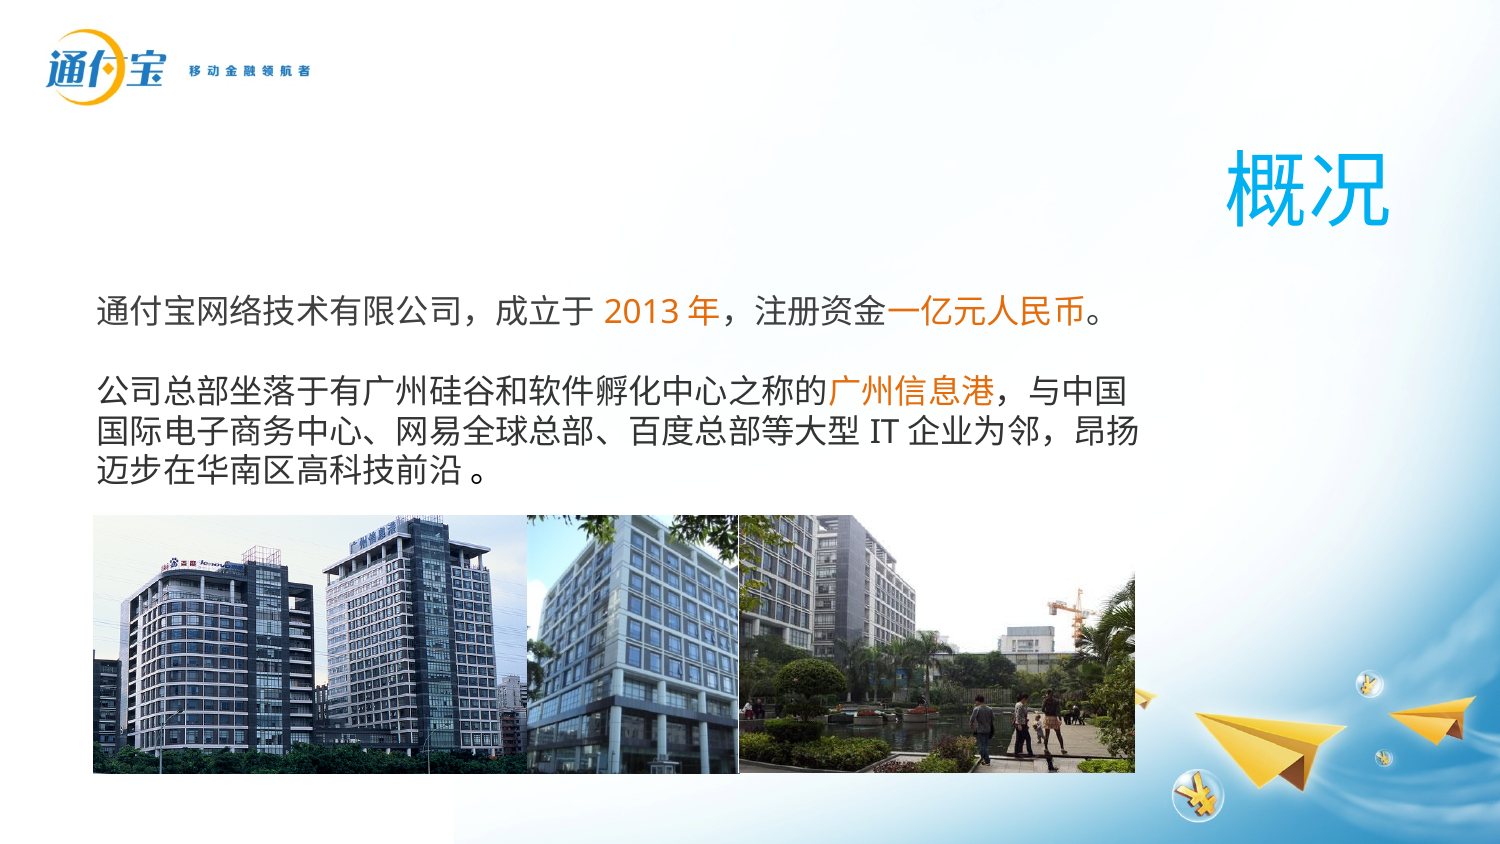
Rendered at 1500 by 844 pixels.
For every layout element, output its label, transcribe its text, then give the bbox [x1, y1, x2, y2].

text_box 概况 [855, 129, 1407, 245]
text_box 通付宝网络技术有限公司，成立于2013年，注册资金一亿元人民币。 公司总部坐落于有广州硅谷和软件孵化中心之称的广州信息港，与中国国际电子商务中心、网易全球总部、百度总部等大型IT企业为邻，昂扬迈步在华南区高科技前沿 。 [81, 282, 1161, 497]
picture [0, 0, 1500, 844]
